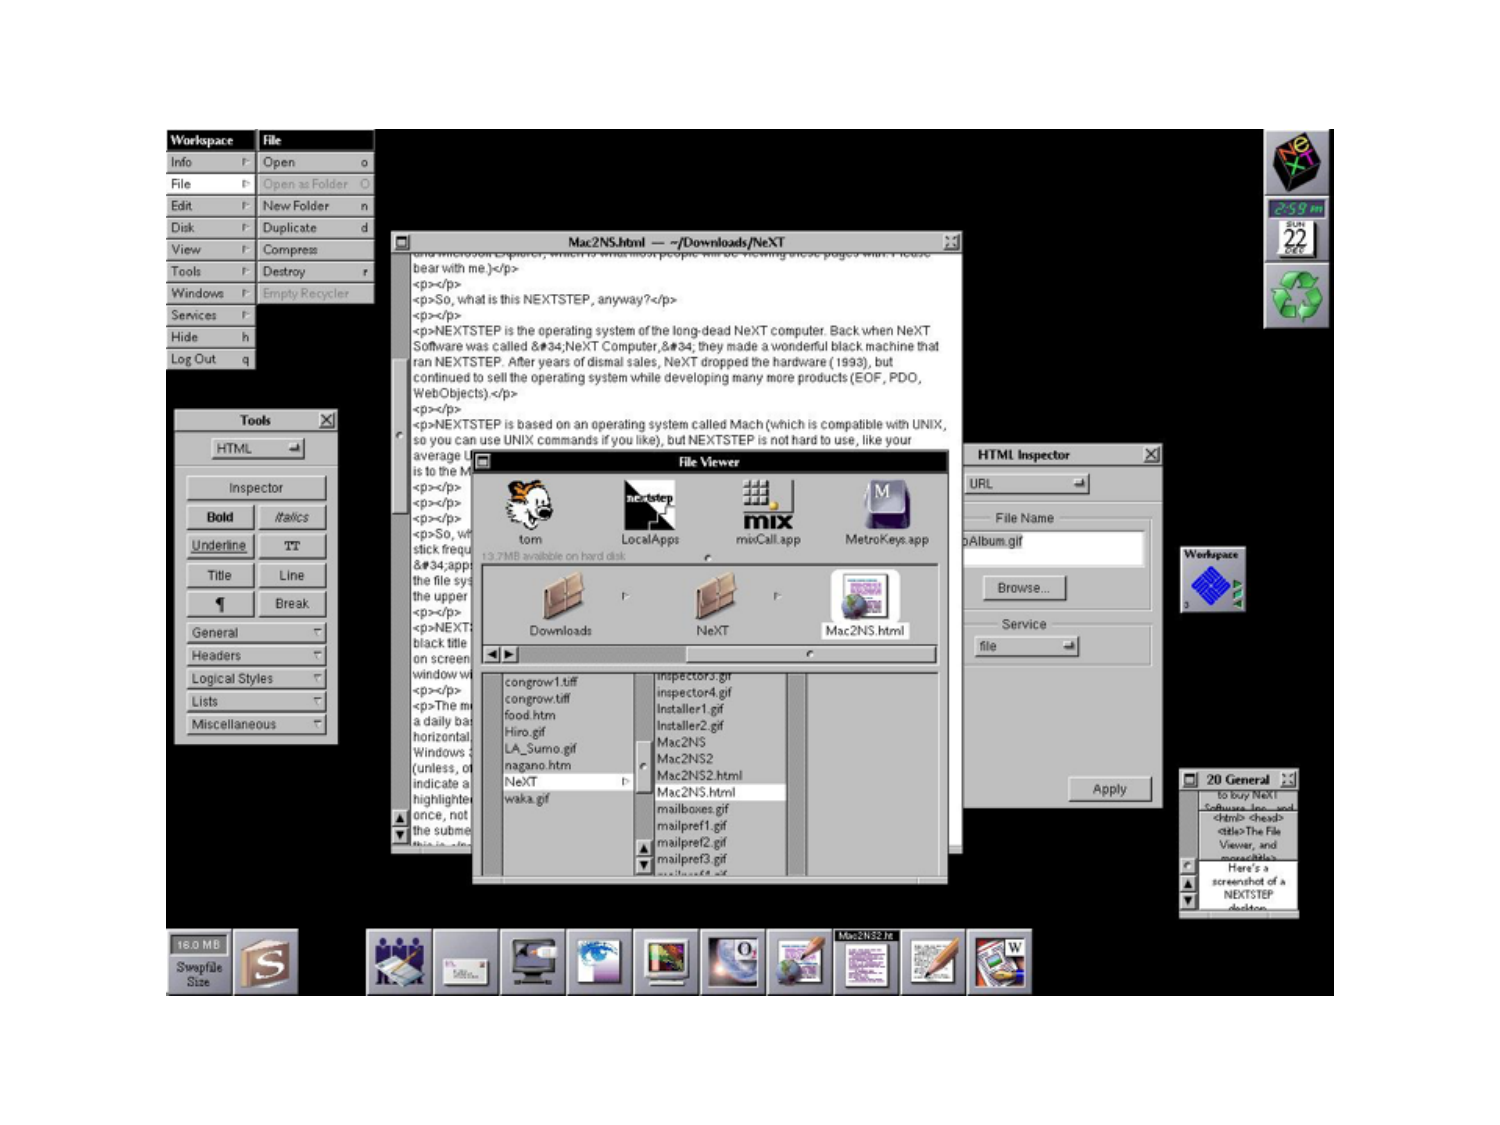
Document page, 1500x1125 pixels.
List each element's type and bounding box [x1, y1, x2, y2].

picture [166, 128, 1334, 996]
